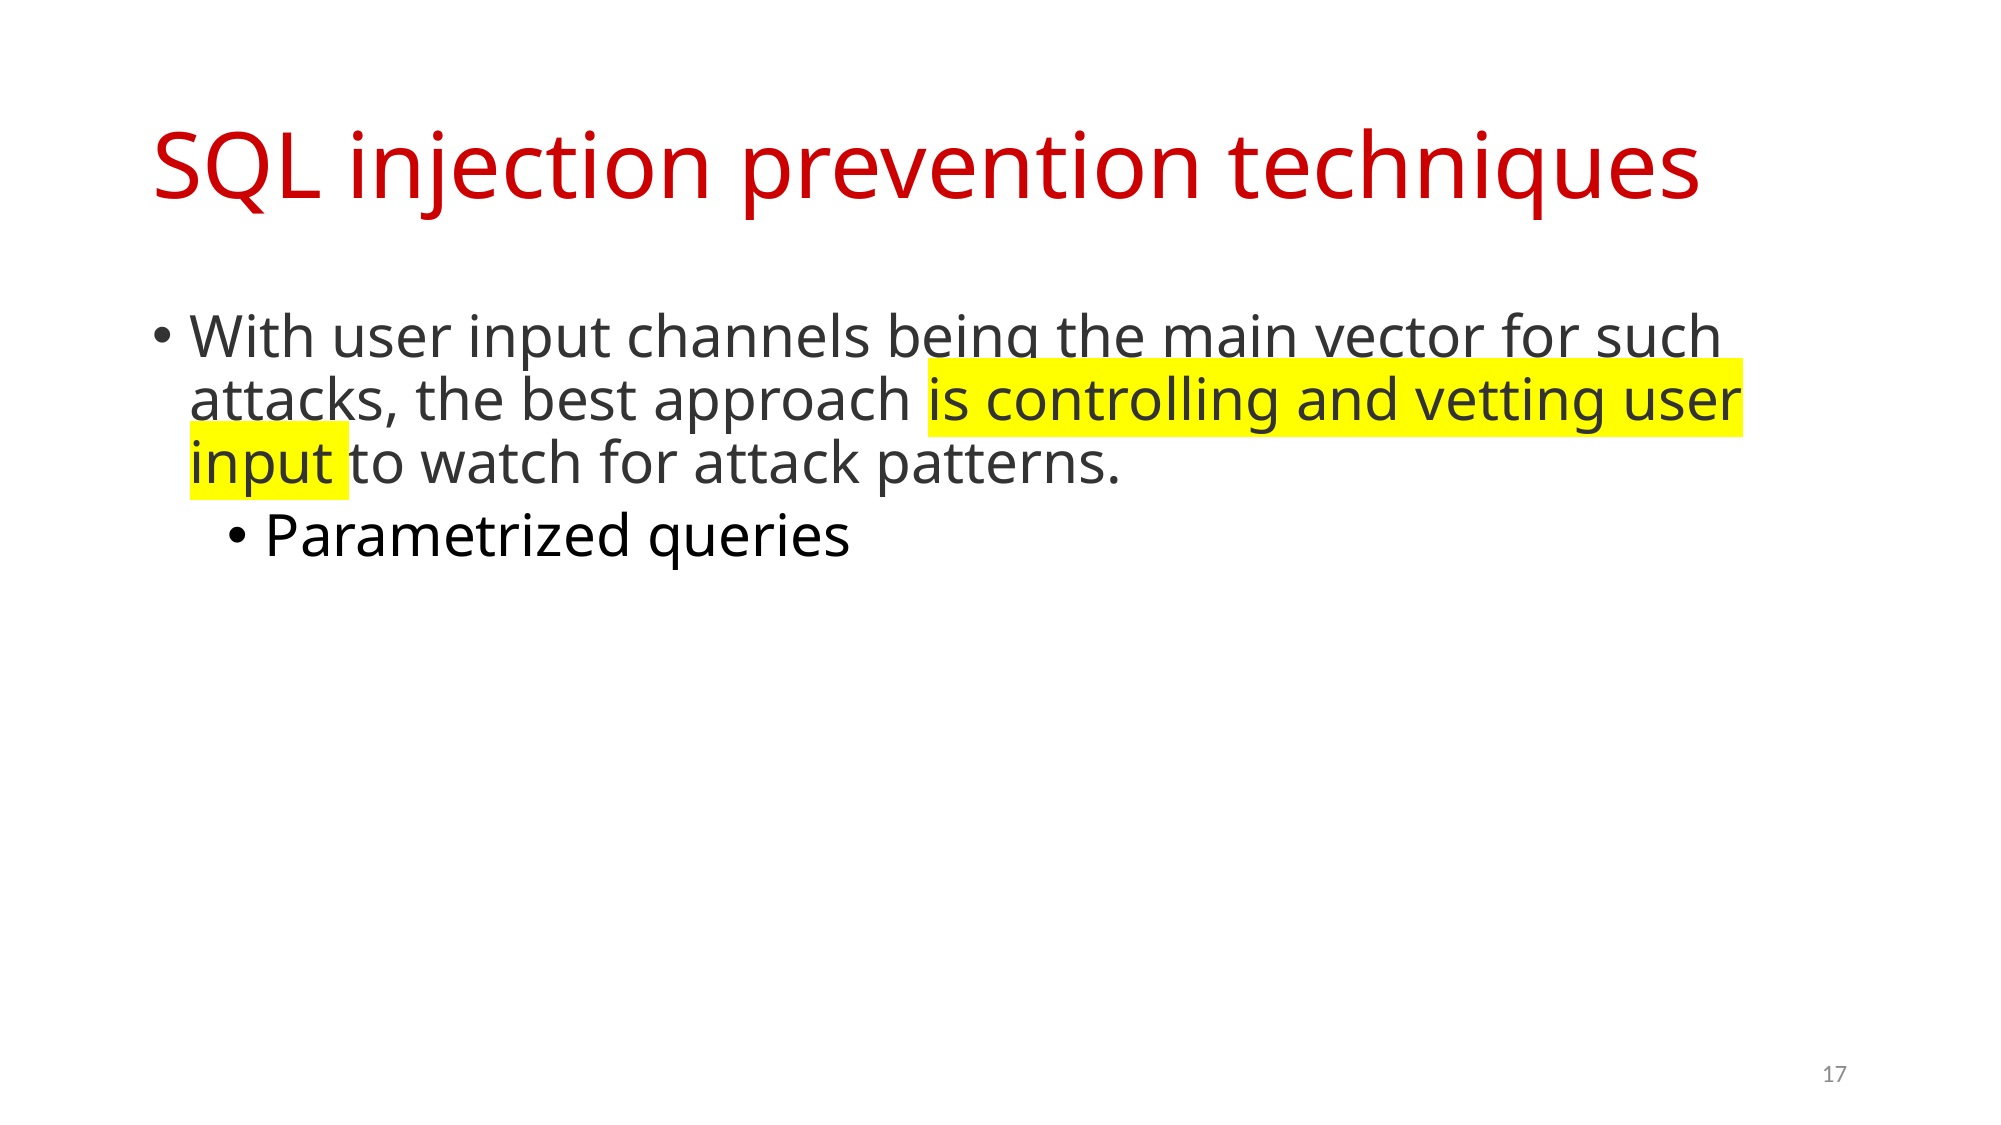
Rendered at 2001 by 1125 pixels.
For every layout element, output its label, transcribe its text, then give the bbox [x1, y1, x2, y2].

title SQL injection prevention techniques [137, 59, 1863, 278]
list With user input channels being the main vector for such attacks, the best approach is controlling and vetting user input to watch for attack patterns. Parametrized queries [137, 299, 1863, 1014]
slide_number 17 [1412, 1042, 1863, 1103]
